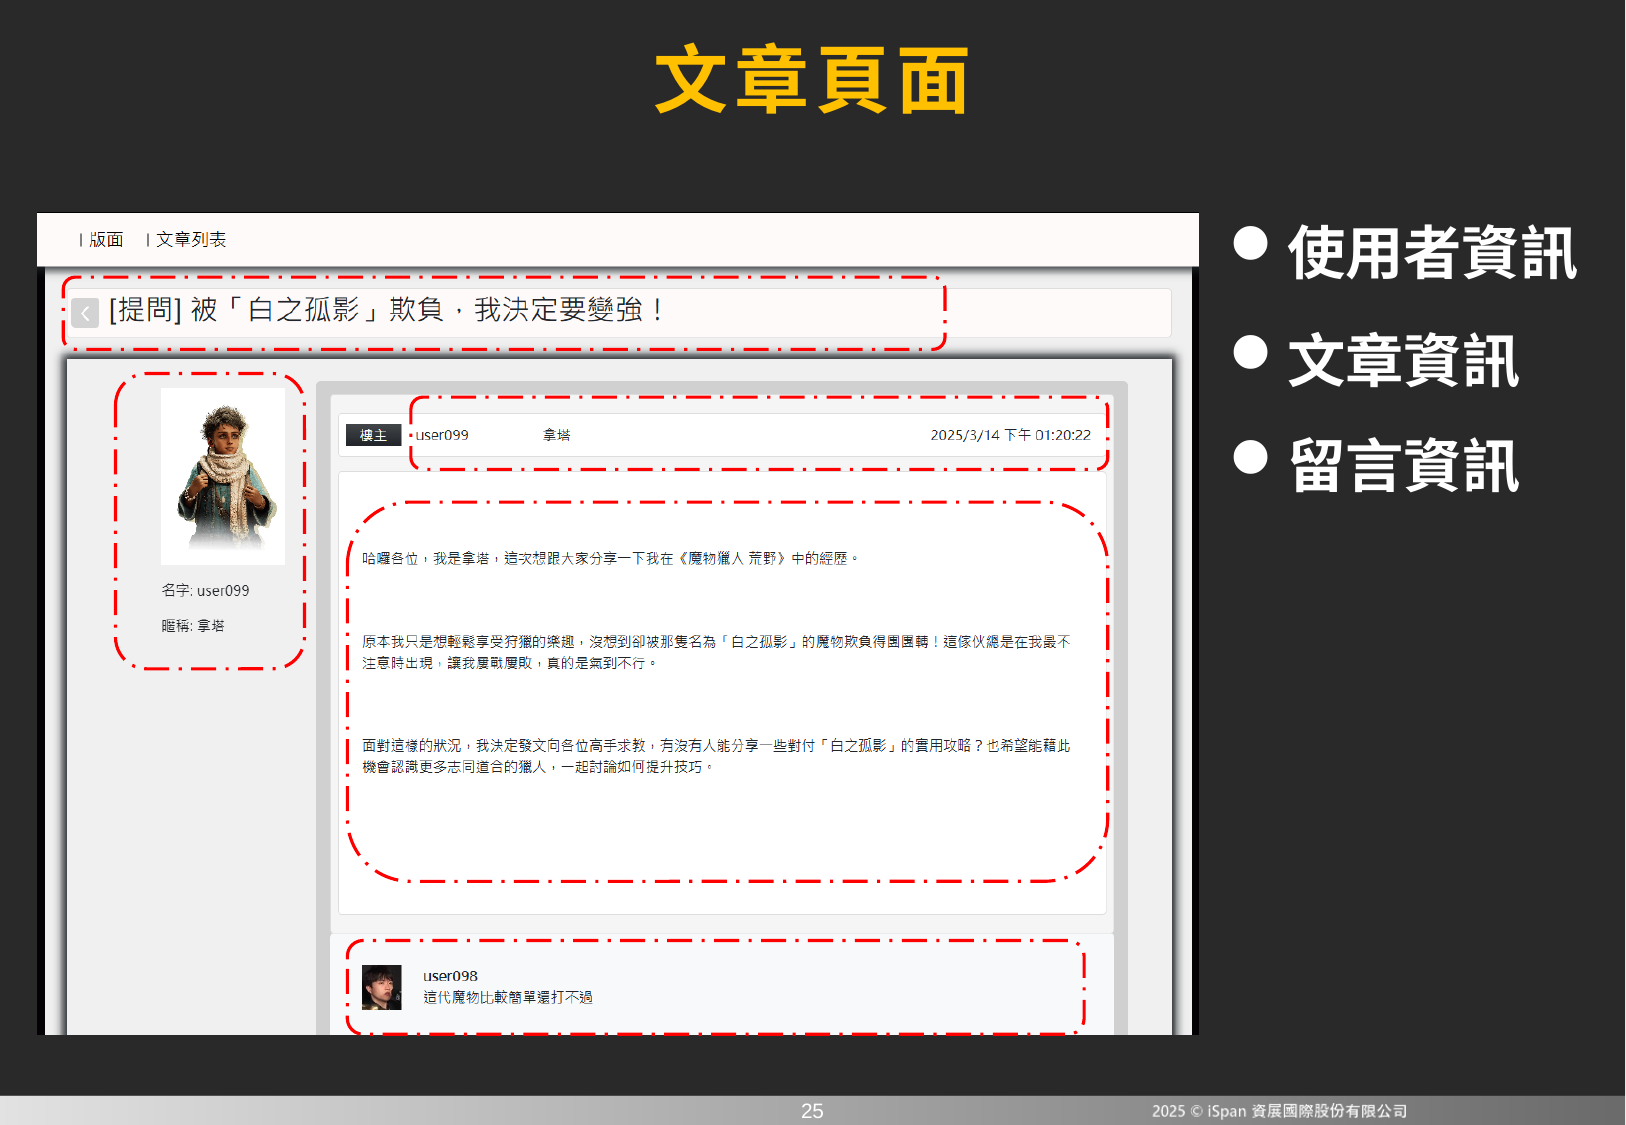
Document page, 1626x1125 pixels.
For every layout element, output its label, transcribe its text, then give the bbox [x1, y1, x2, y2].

text_box 使用者資訊 [1214, 208, 1610, 321]
text_box 留言資訊 [1214, 422, 1553, 535]
title 文章頁面 [464, 15, 1161, 141]
text_box 文章資訊 [1214, 317, 1553, 422]
picture [0, 0, 1626, 1125]
